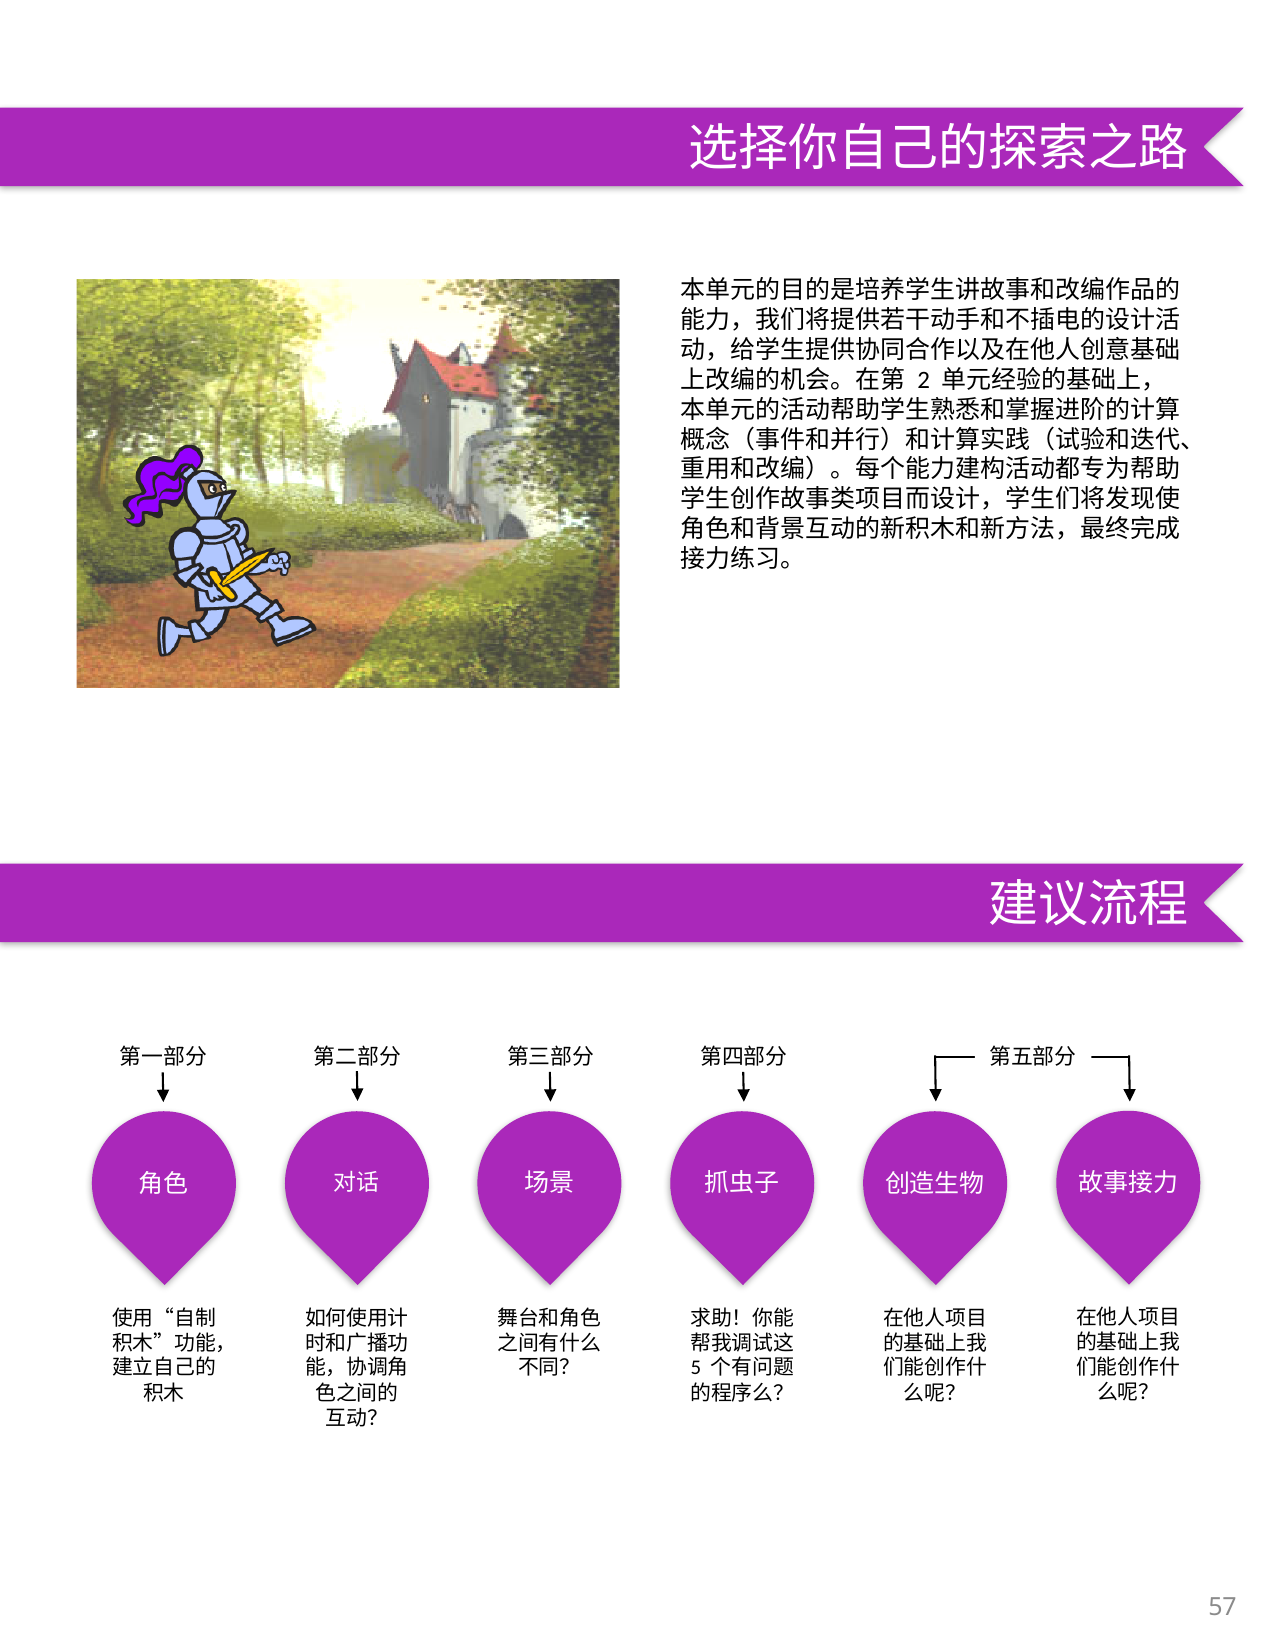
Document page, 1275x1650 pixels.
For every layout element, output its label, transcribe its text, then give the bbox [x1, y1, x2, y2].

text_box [0, 107, 1244, 187]
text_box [0, 863, 1244, 943]
text_box 本单元的目的是培养学生讲故事和改编作品的能力，我们将提供若干动手和不插电的设计活动，给学生提供协同合作以及在他人创意基础上改编的机会。在第 2 单元经验的基础上，本单元的活动帮助学生熟悉和掌握进阶的计算概念（事件和并行）和计算实践（试验和迭代、重用和改编）。每个能力建构活动都专为帮助学生创作故事类项目而设计，学生们将发现使角色和背景互动的新积木和新方法，最终完成接力练习。 [666, 265, 1204, 581]
text_box 57 [637, 1561, 1252, 1650]
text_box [103, 1035, 1130, 1103]
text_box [87, 1110, 1205, 1439]
picture [76, 279, 625, 689]
